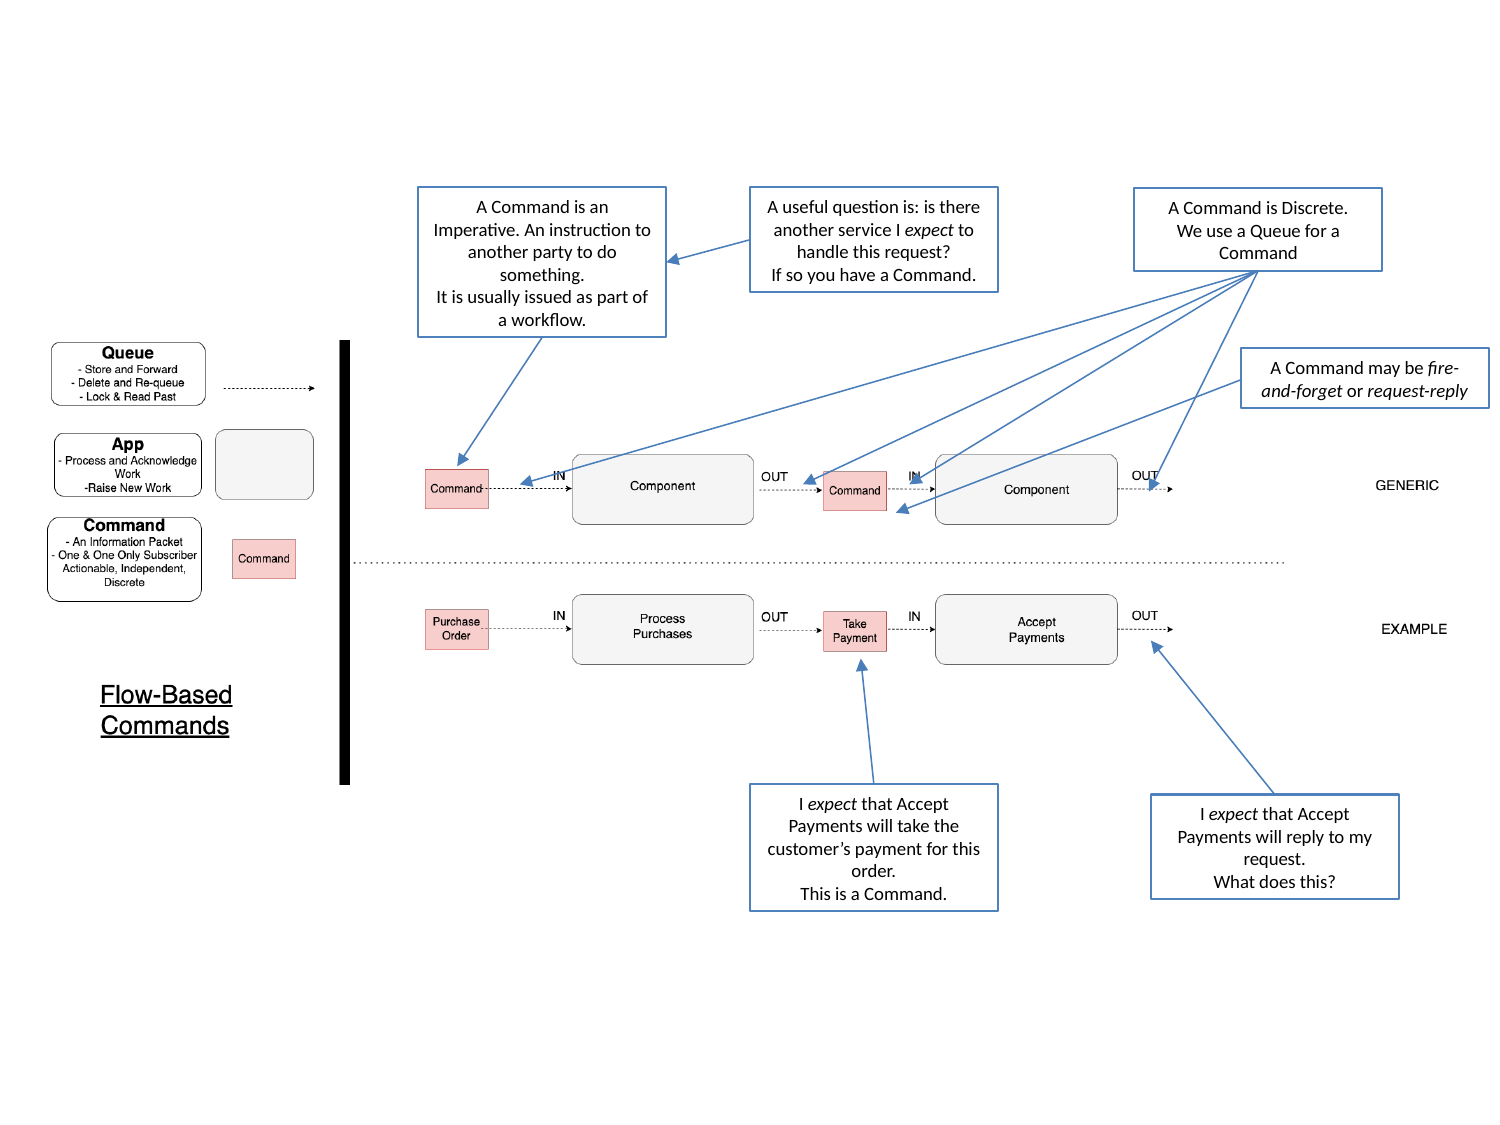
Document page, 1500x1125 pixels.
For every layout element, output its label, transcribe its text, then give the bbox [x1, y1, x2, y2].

text_box I expect that Accept Payments will reply to my request. What does this? [1150, 794, 1399, 900]
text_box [860, 658, 875, 785]
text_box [666, 240, 751, 264]
text_box A Command is Discrete. We use a Queue for a Command [1134, 188, 1383, 271]
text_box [895, 379, 1242, 513]
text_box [519, 271, 801, 485]
slide_number 131 [662, 242, 667, 271]
picture [47, 340, 1453, 785]
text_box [802, 271, 908, 485]
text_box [1150, 640, 1275, 795]
text_box A Command may be fire-and-forget or request-reply [1457, 348, 1489, 409]
text_box A Command is an Imperative. An instruction to another party to do something. It is usually issued as part of a workflow. [418, 187, 667, 338]
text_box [1148, 271, 1259, 492]
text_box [909, 271, 1147, 378]
text_box A useful question is: is there another service I expect to handle this request? If so you have a Command. [749, 187, 998, 270]
text_box I expect that Accept Payments will take the customer’s payment for this order. This is a Command. [749, 793, 998, 912]
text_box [456, 338, 543, 467]
